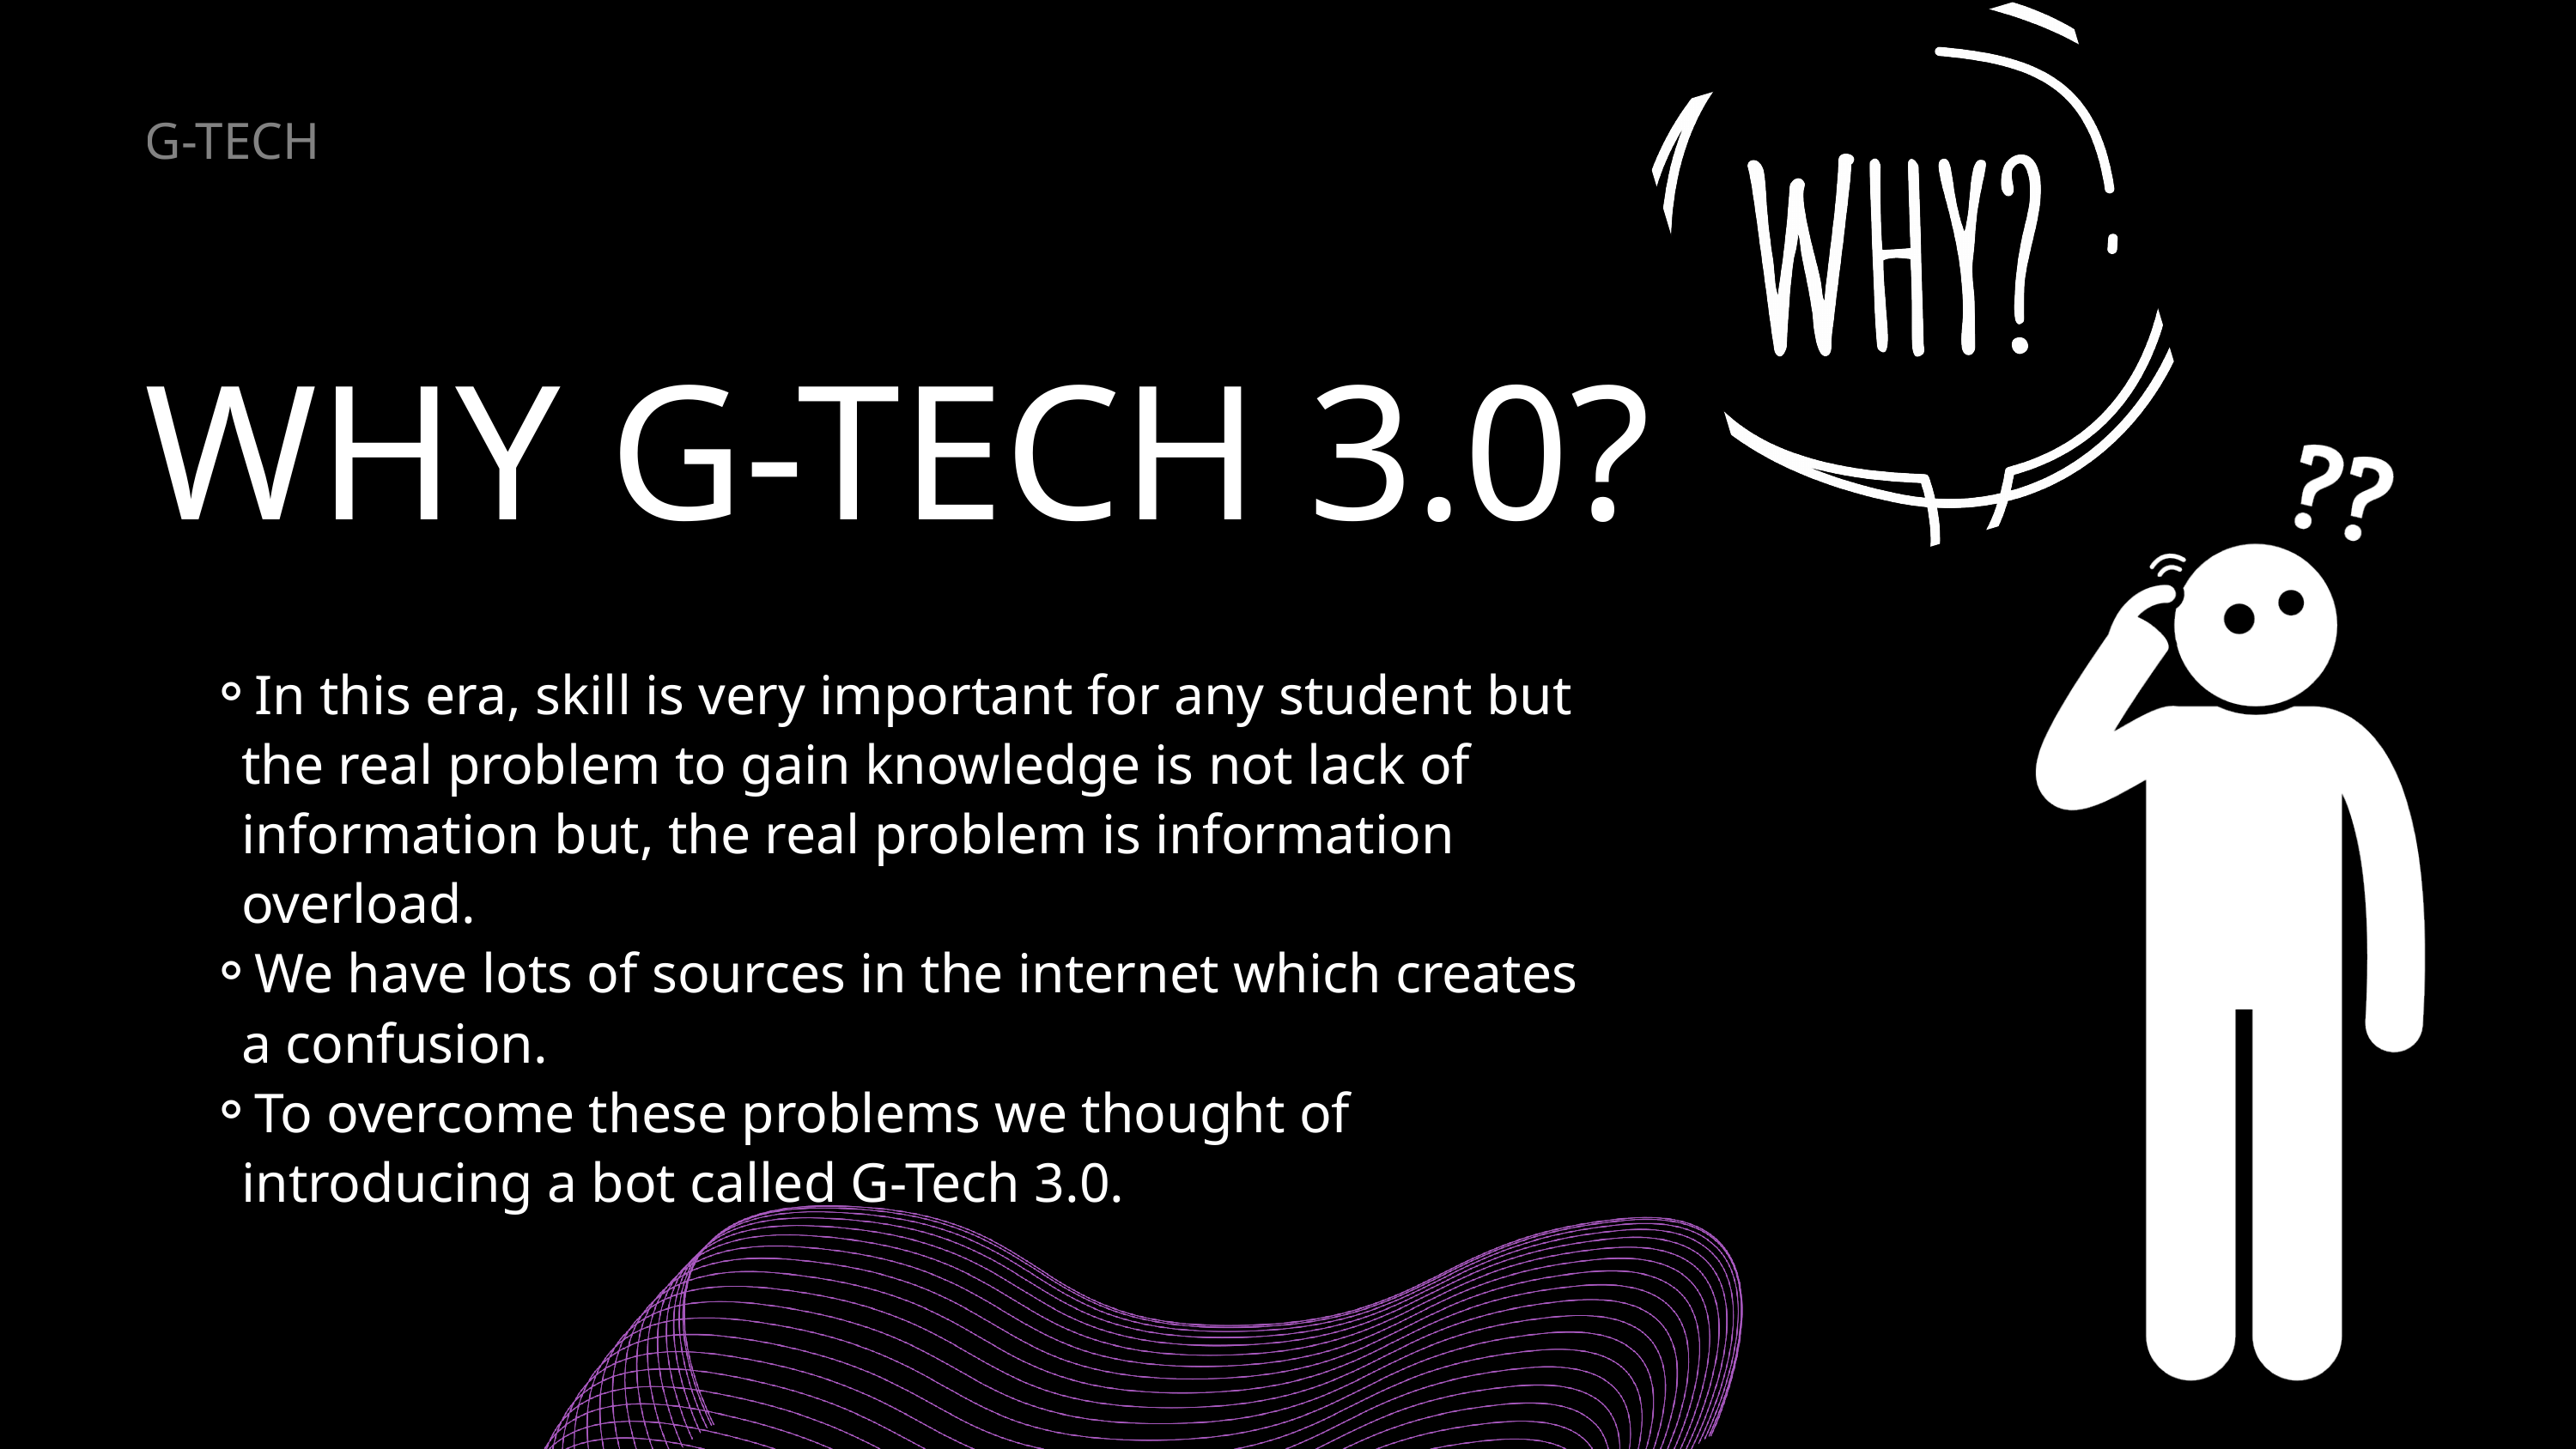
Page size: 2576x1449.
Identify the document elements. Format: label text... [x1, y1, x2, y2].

text_box In this era, skill is very important for any student but the real problem to gain knowledge is not lack of information but, the real problem is information overload. We have lots of sources in the internet which creates a confusion. To overcome these problems we thought of introducing a bot called G-Tech 3.0. [144, 655, 1622, 1283]
text_box G-TECH [144, 99, 568, 169]
text_box [2025, 443, 2432, 1382]
text_box [501, 1204, 1796, 1449]
text_box WHY G-TECH 3.0? [144, 352, 1717, 558]
text_box [1635, 0, 2205, 592]
